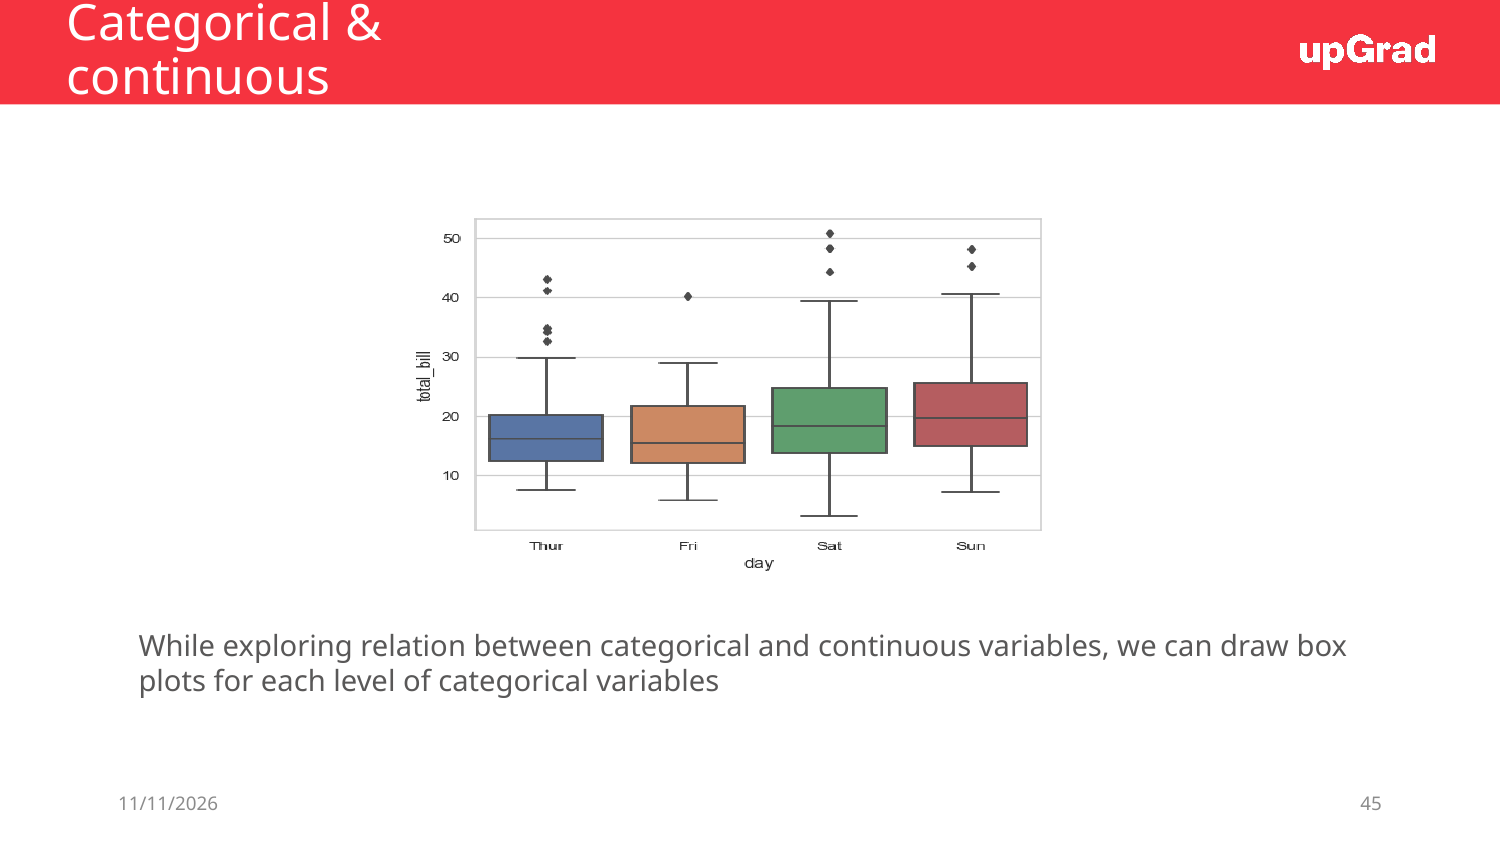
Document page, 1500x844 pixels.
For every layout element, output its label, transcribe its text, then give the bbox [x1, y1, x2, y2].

slide_number 45 [1059, 782, 1397, 827]
title Categorical & continuous [51, 20, 665, 83]
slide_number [103, 782, 441, 827]
picture [385, 169, 1115, 575]
picture [1300, 34, 1435, 70]
text_box While exploring relation between categorical and continuous variables, we can draw box plots for each level of categorical variables [123, 619, 1366, 705]
